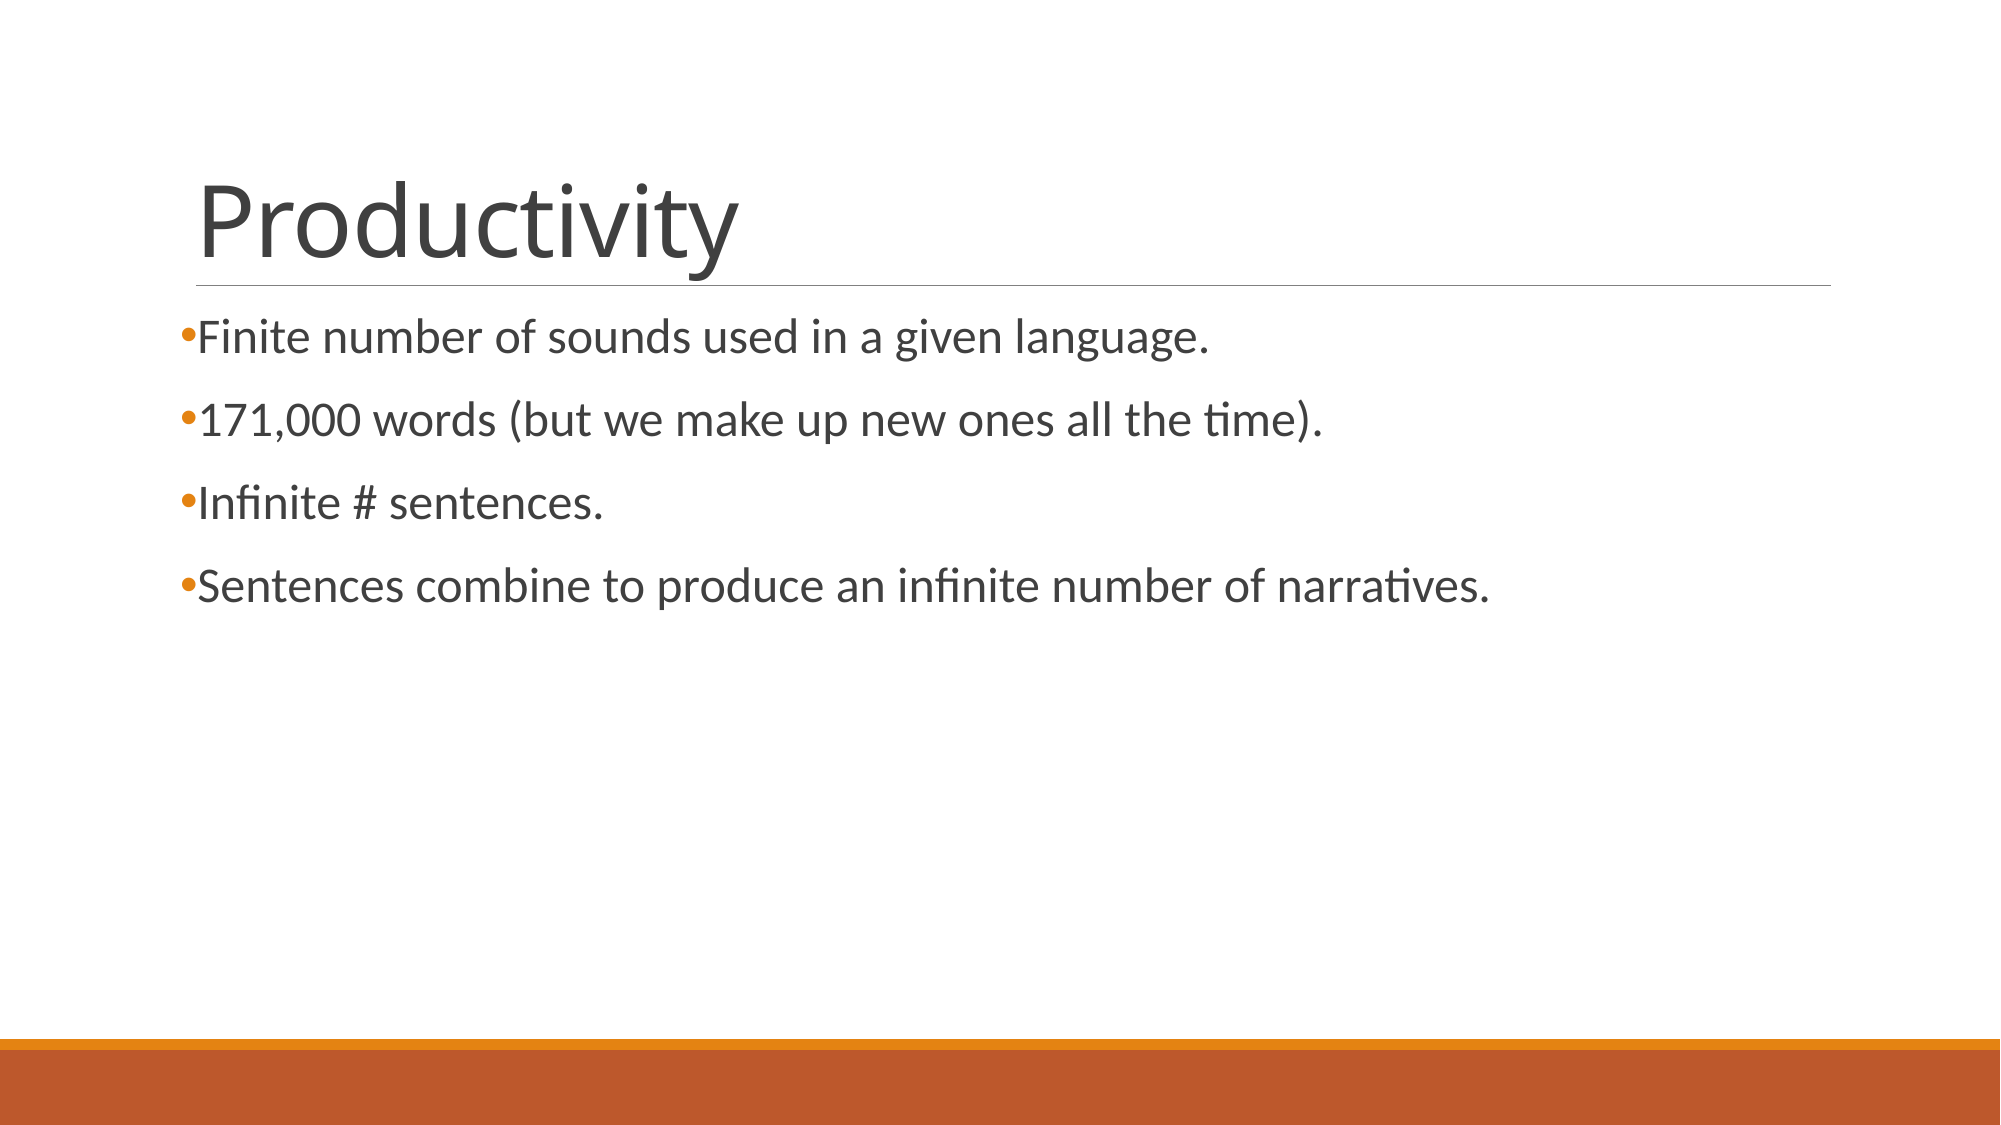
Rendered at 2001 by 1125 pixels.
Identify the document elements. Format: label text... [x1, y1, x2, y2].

title Productivity [180, 47, 1830, 285]
list Finite number of sounds used in a given language. 171,000 words (but we make up new ones all the time). Infinite # sentences. Sentences combine to produce an infinite number of narratives. [180, 302, 1830, 963]
